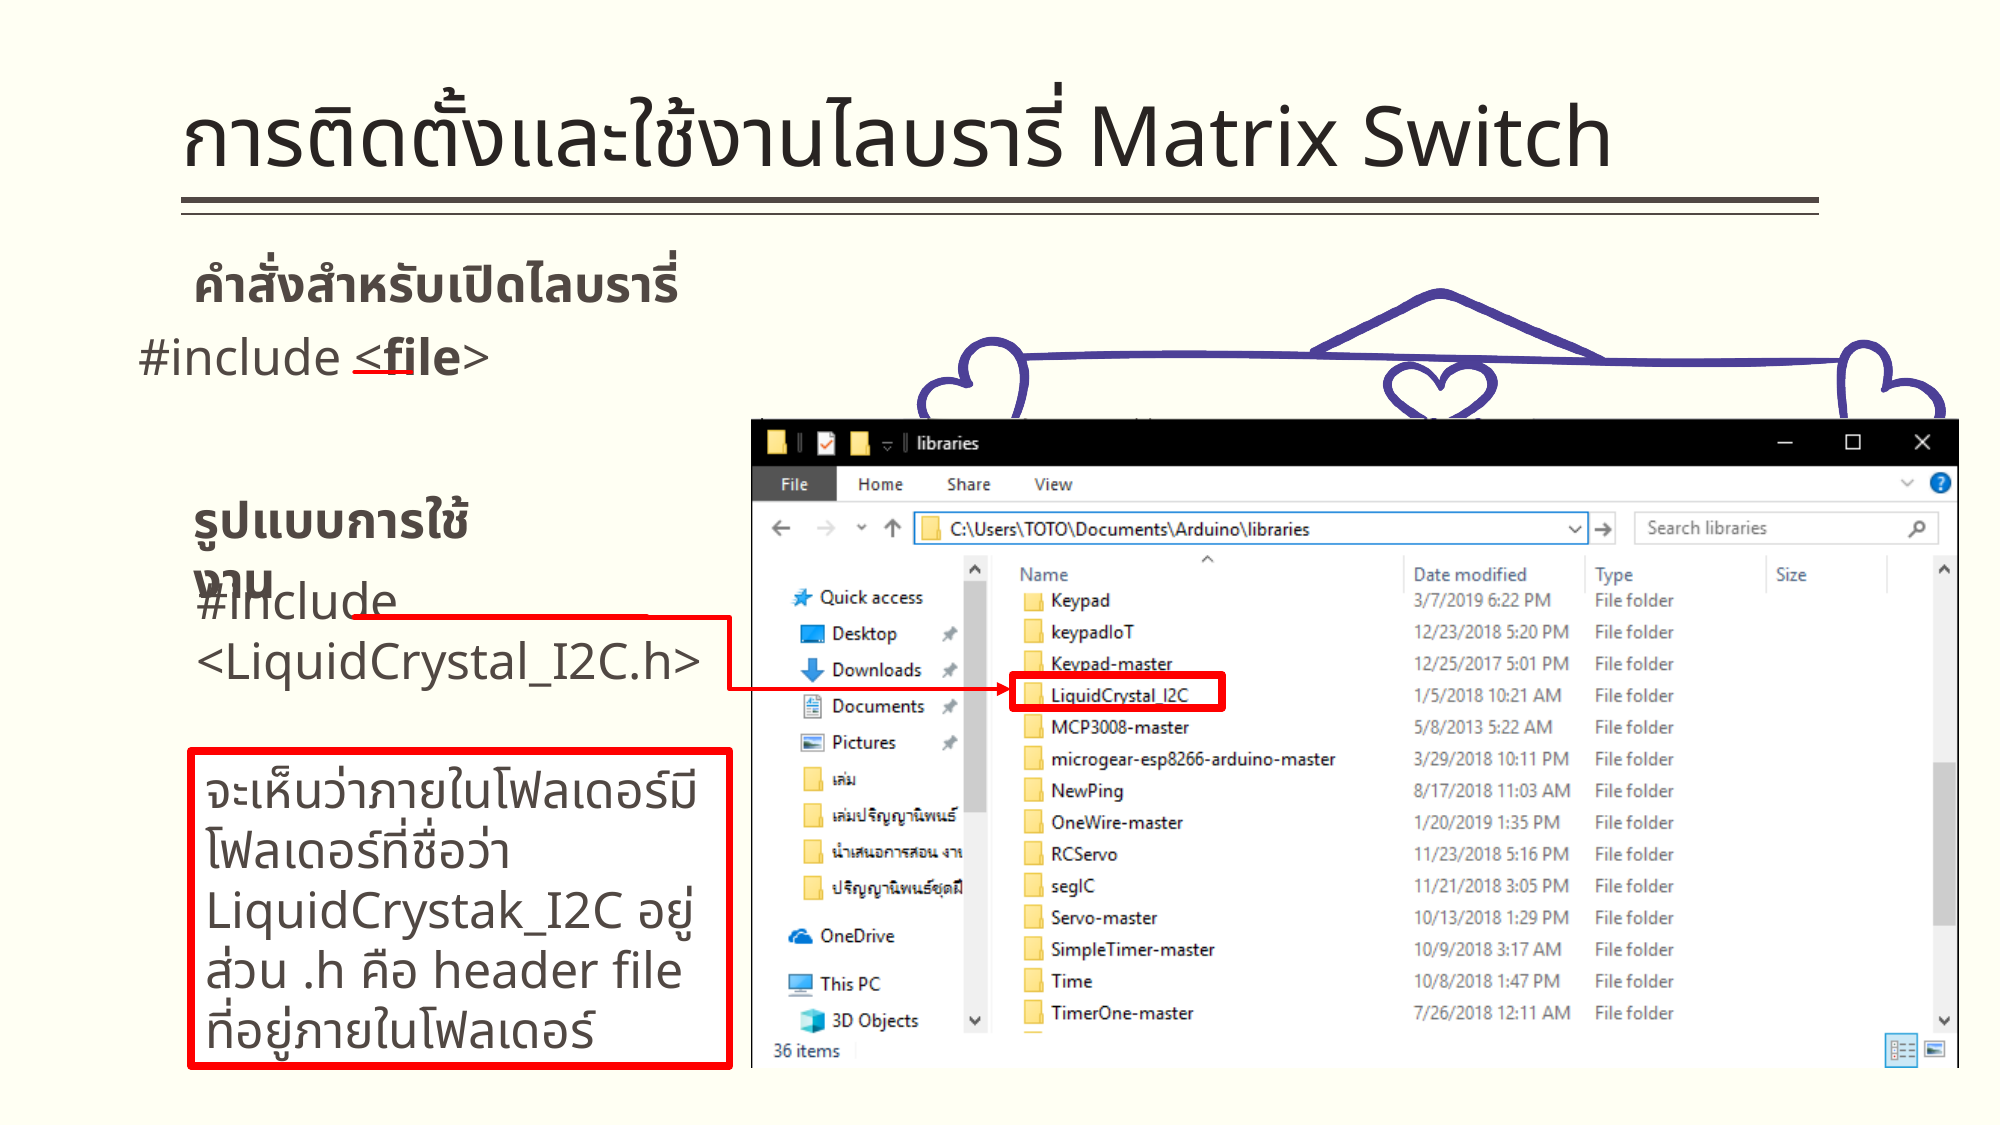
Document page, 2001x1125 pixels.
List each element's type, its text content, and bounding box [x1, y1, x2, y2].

text_box รูปแบบการใช้งาน [178, 481, 503, 676]
text_box จะเห็นว่าภายในโฟลเดอร์มีโฟลเดอร์ที่ชื่อว่า LiquidCrystak_I2C อยู่ส่วน .h คือ header file ที่อยู่ภายในโฟลเดอร์ [187, 747, 733, 1070]
text_box #include <file> [123, 317, 506, 393]
picture [751, 418, 1959, 1068]
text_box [916, 288, 1959, 418]
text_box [448, 617, 1011, 690]
title การติดตั้งและใช้งานไลบรารี่ Matrix Switch [181, 12, 1950, 193]
text_box คำสั่งสำหรับเปิดไลบรารี่ [178, 245, 1810, 381]
text_box #include <LiquidCrystal_I2C.h> [181, 562, 720, 698]
